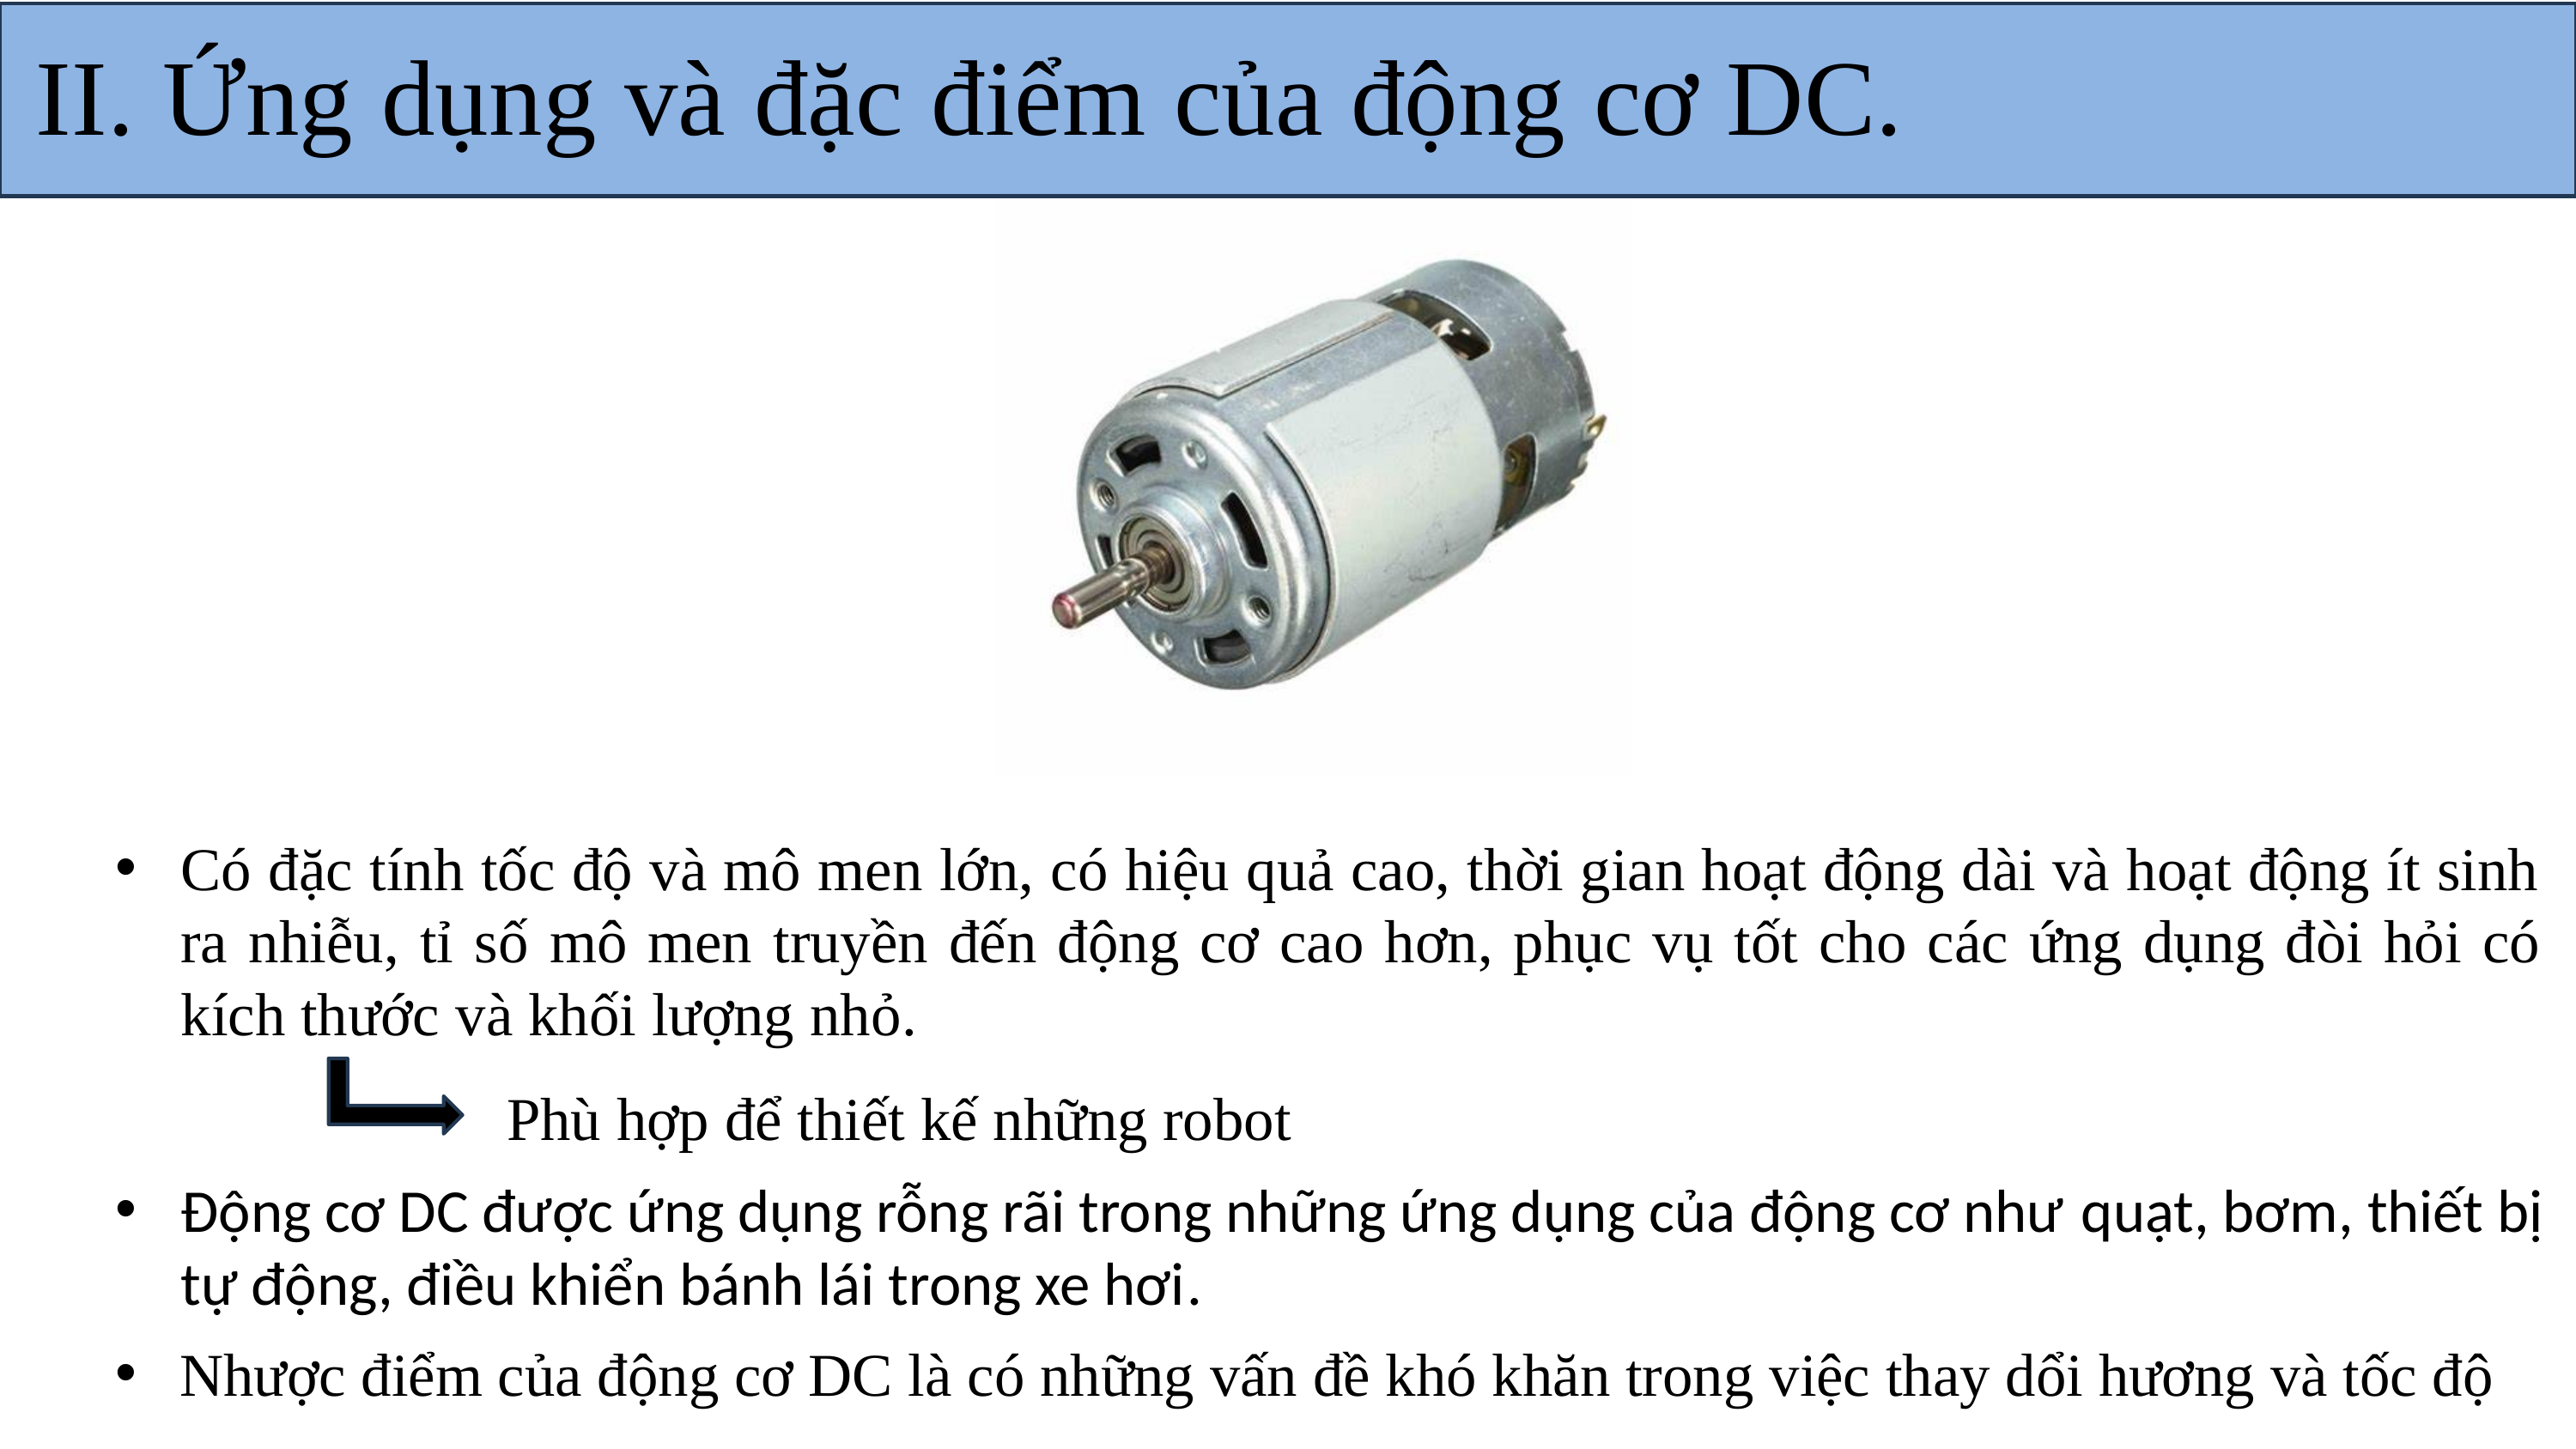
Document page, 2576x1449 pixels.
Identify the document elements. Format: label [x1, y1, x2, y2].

picture [996, 197, 1633, 777]
text_box [0, 3, 2576, 197]
text_box [102, 822, 2558, 1416]
